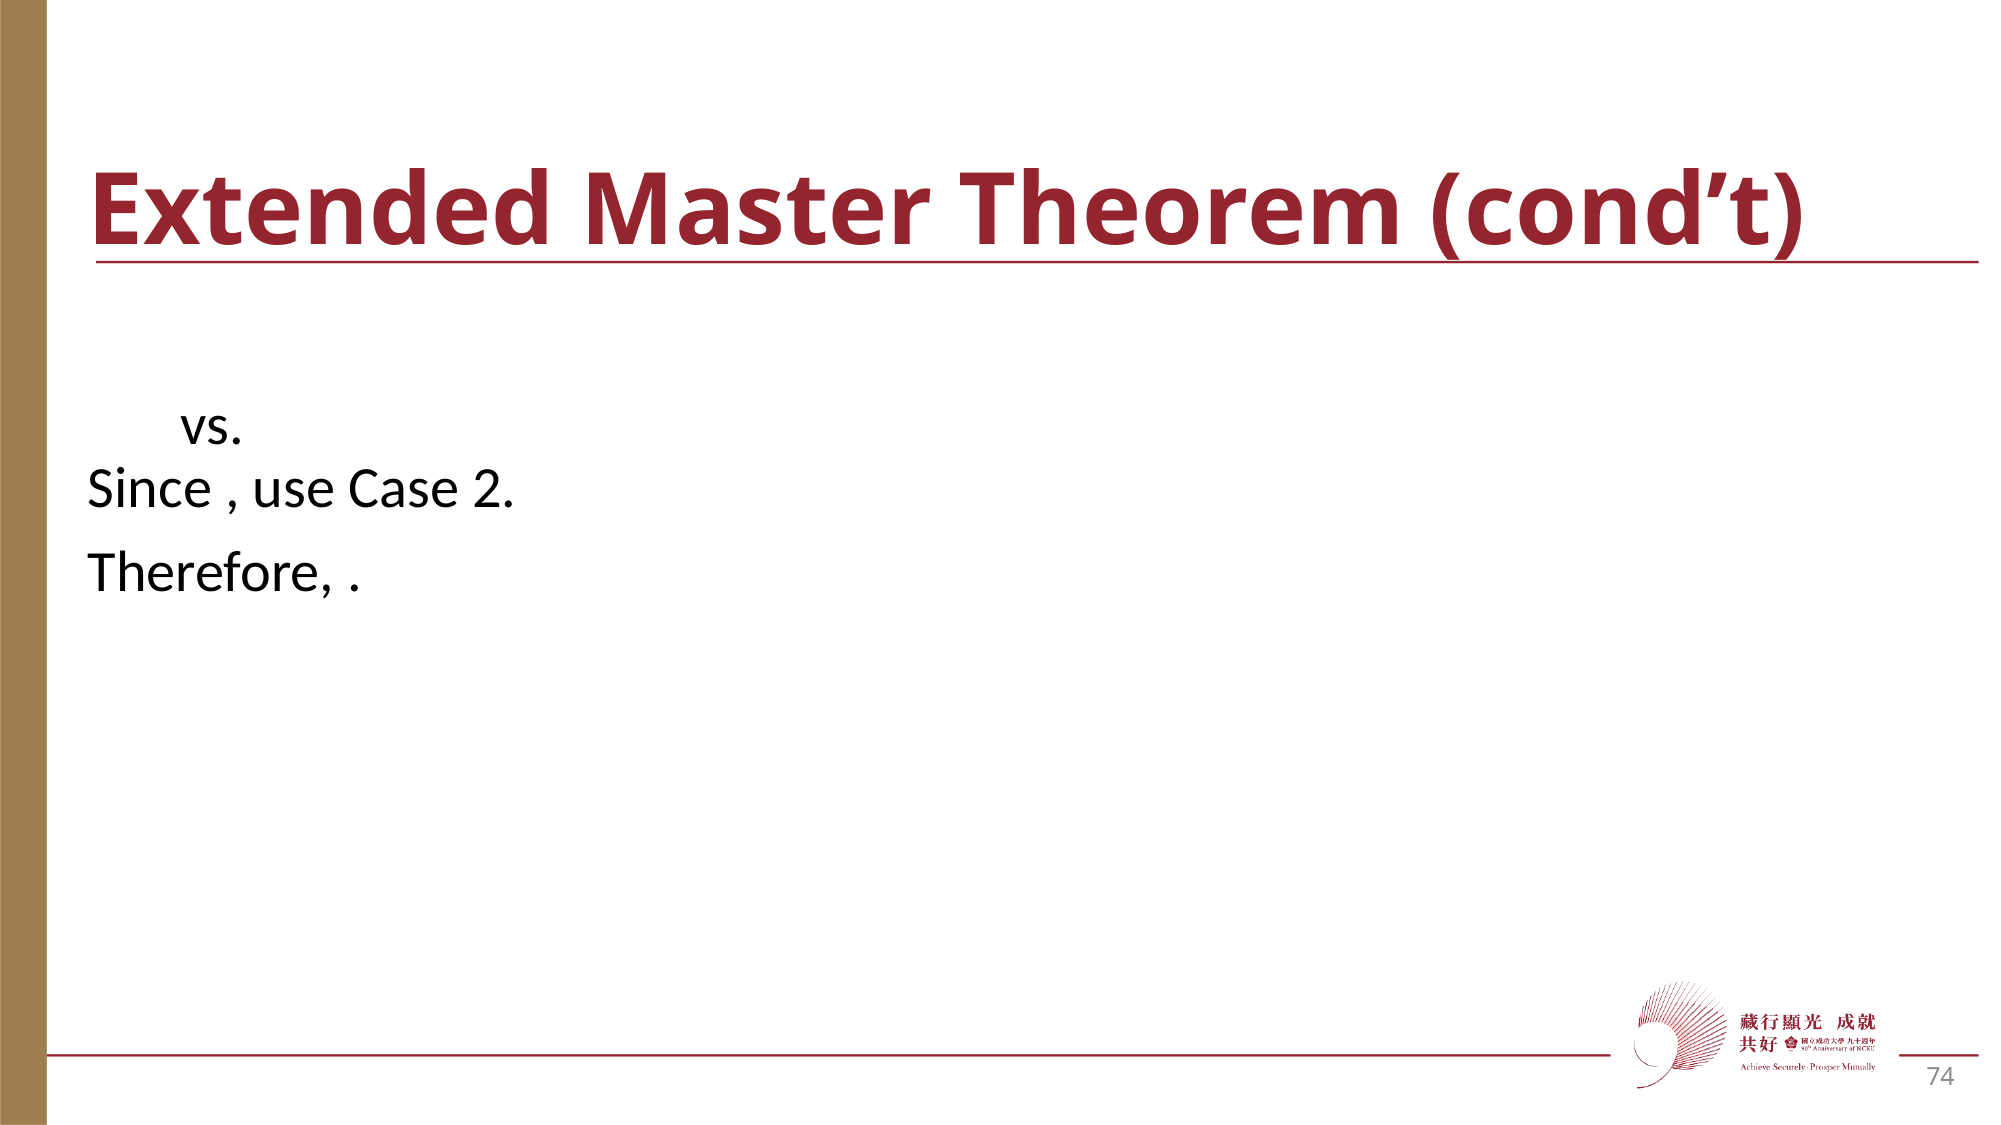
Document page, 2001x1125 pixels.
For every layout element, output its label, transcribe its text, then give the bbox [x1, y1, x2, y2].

picture [0, 0, 2000, 1125]
title Extended Master Theorem (cond’t) [72, 131, 1827, 274]
slide_number 74 [1880, 1047, 1970, 1108]
